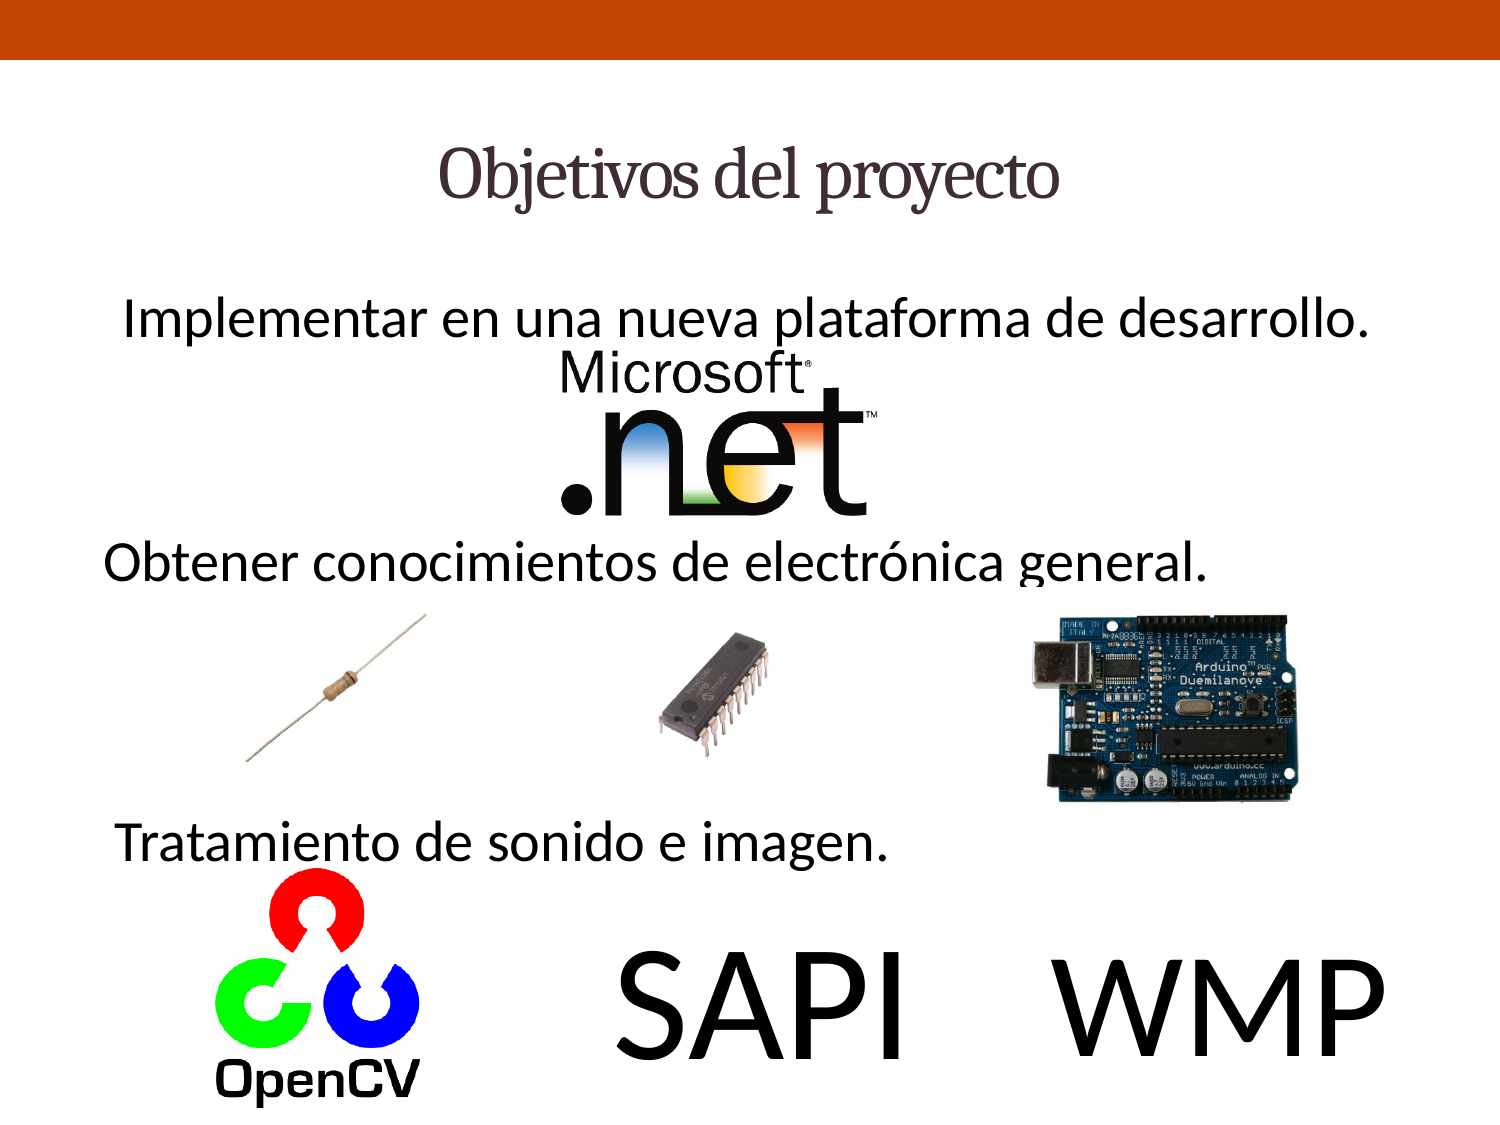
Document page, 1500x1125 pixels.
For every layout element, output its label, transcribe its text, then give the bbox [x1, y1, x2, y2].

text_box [100, 271, 1395, 516]
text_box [100, 795, 1407, 1108]
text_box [88, 514, 1331, 823]
title Objetivos del proyecto [75, 87, 1425, 250]
